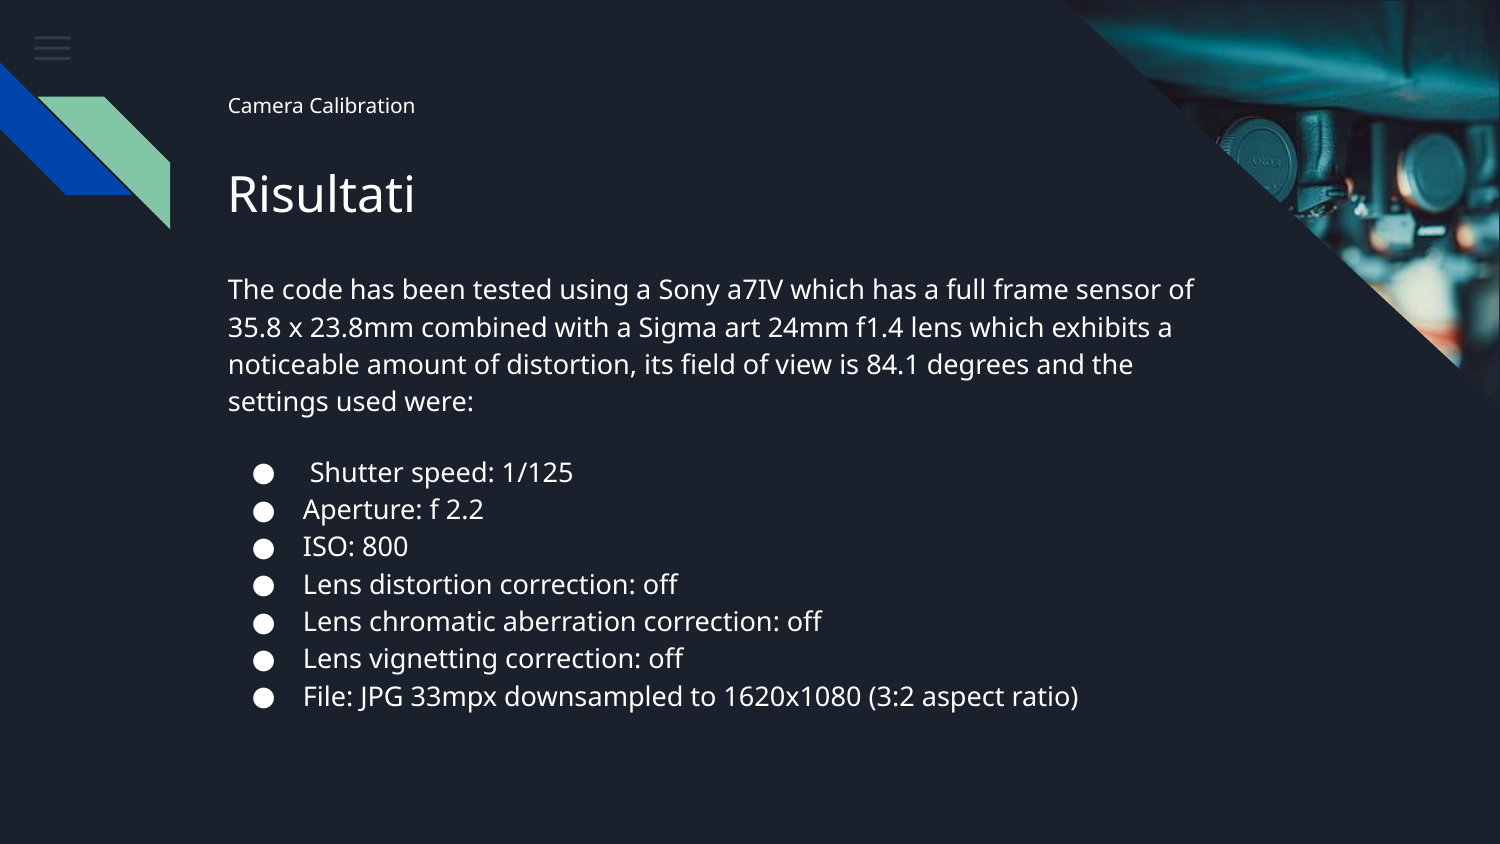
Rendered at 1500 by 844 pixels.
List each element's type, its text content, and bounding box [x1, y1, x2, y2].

subtitle Camera Calibration [212, 77, 789, 131]
title Risultati [212, 138, 1057, 237]
list The code has been tested using a Sony a7IV which has a full frame sensor of 35.8 x 23.8mm combined with a Sigma art 24mm f1.4 lens which exhibits a noticeable amount of distortion, its field of view is 84.1 degrees and the settings used were: Shutter speed: 1/125 Aperture: f 2.2 ISO: 800 Lens distortion correction: off Lens chromatic aberration correction: off Lens vignetting correction: off File: JPG 33mpx downsampled to 1620x1080 (3:2 aspect ratio) [212, 252, 1213, 744]
picture [1062, 0, 1500, 406]
